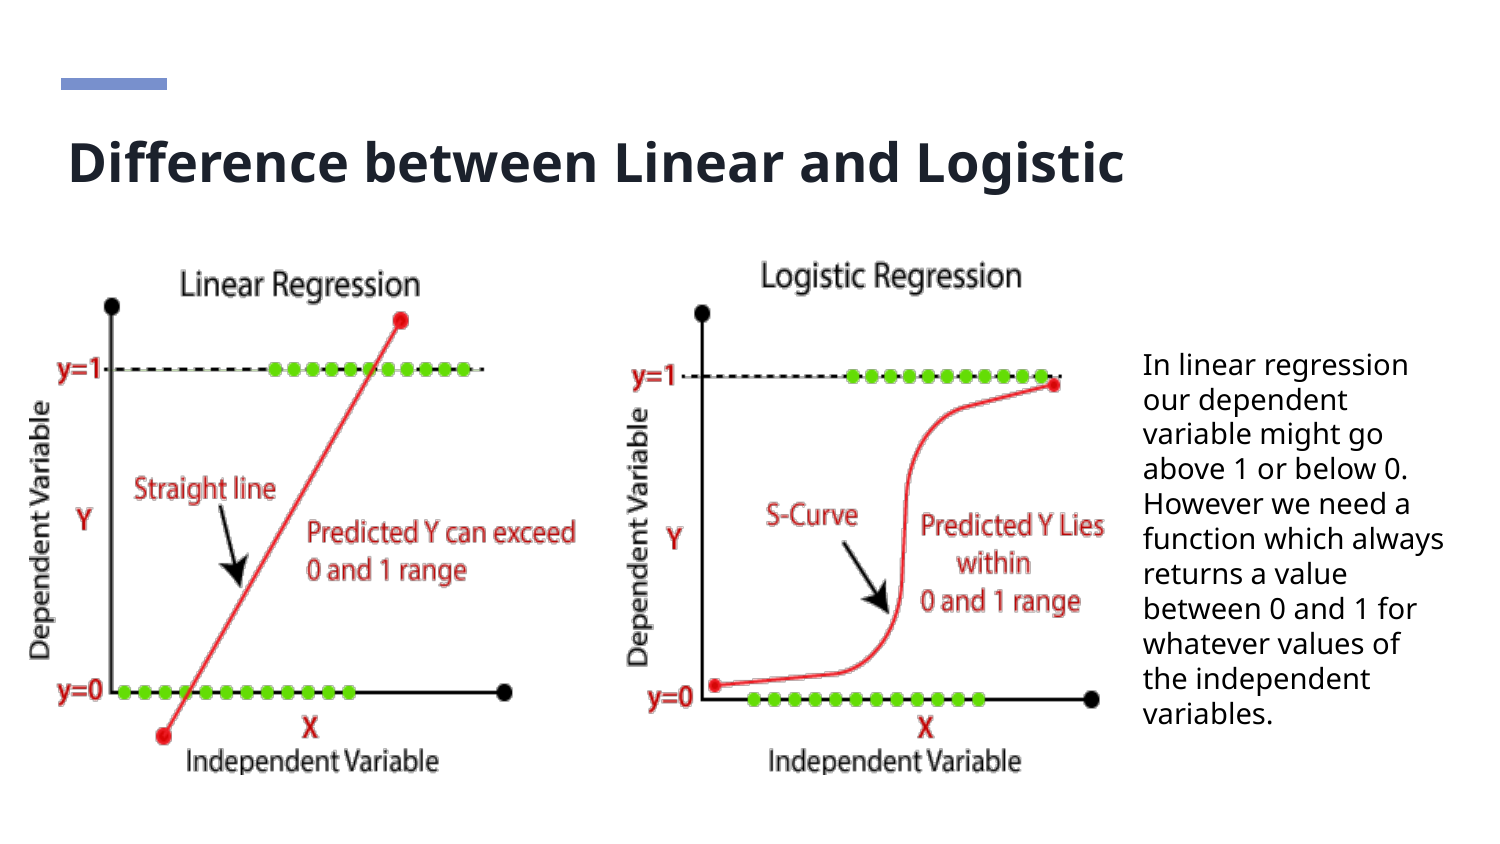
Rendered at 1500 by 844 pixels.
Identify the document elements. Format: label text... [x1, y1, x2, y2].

picture [29, 251, 1128, 775]
text_box In linear regression our dependent variable might go above 1 or below 0. However we need a function which always returns a value between 0 and 1 for whatever values of the independent variables. [1133, 330, 1467, 748]
title Difference between Linear and Logistic [52, 113, 1226, 234]
